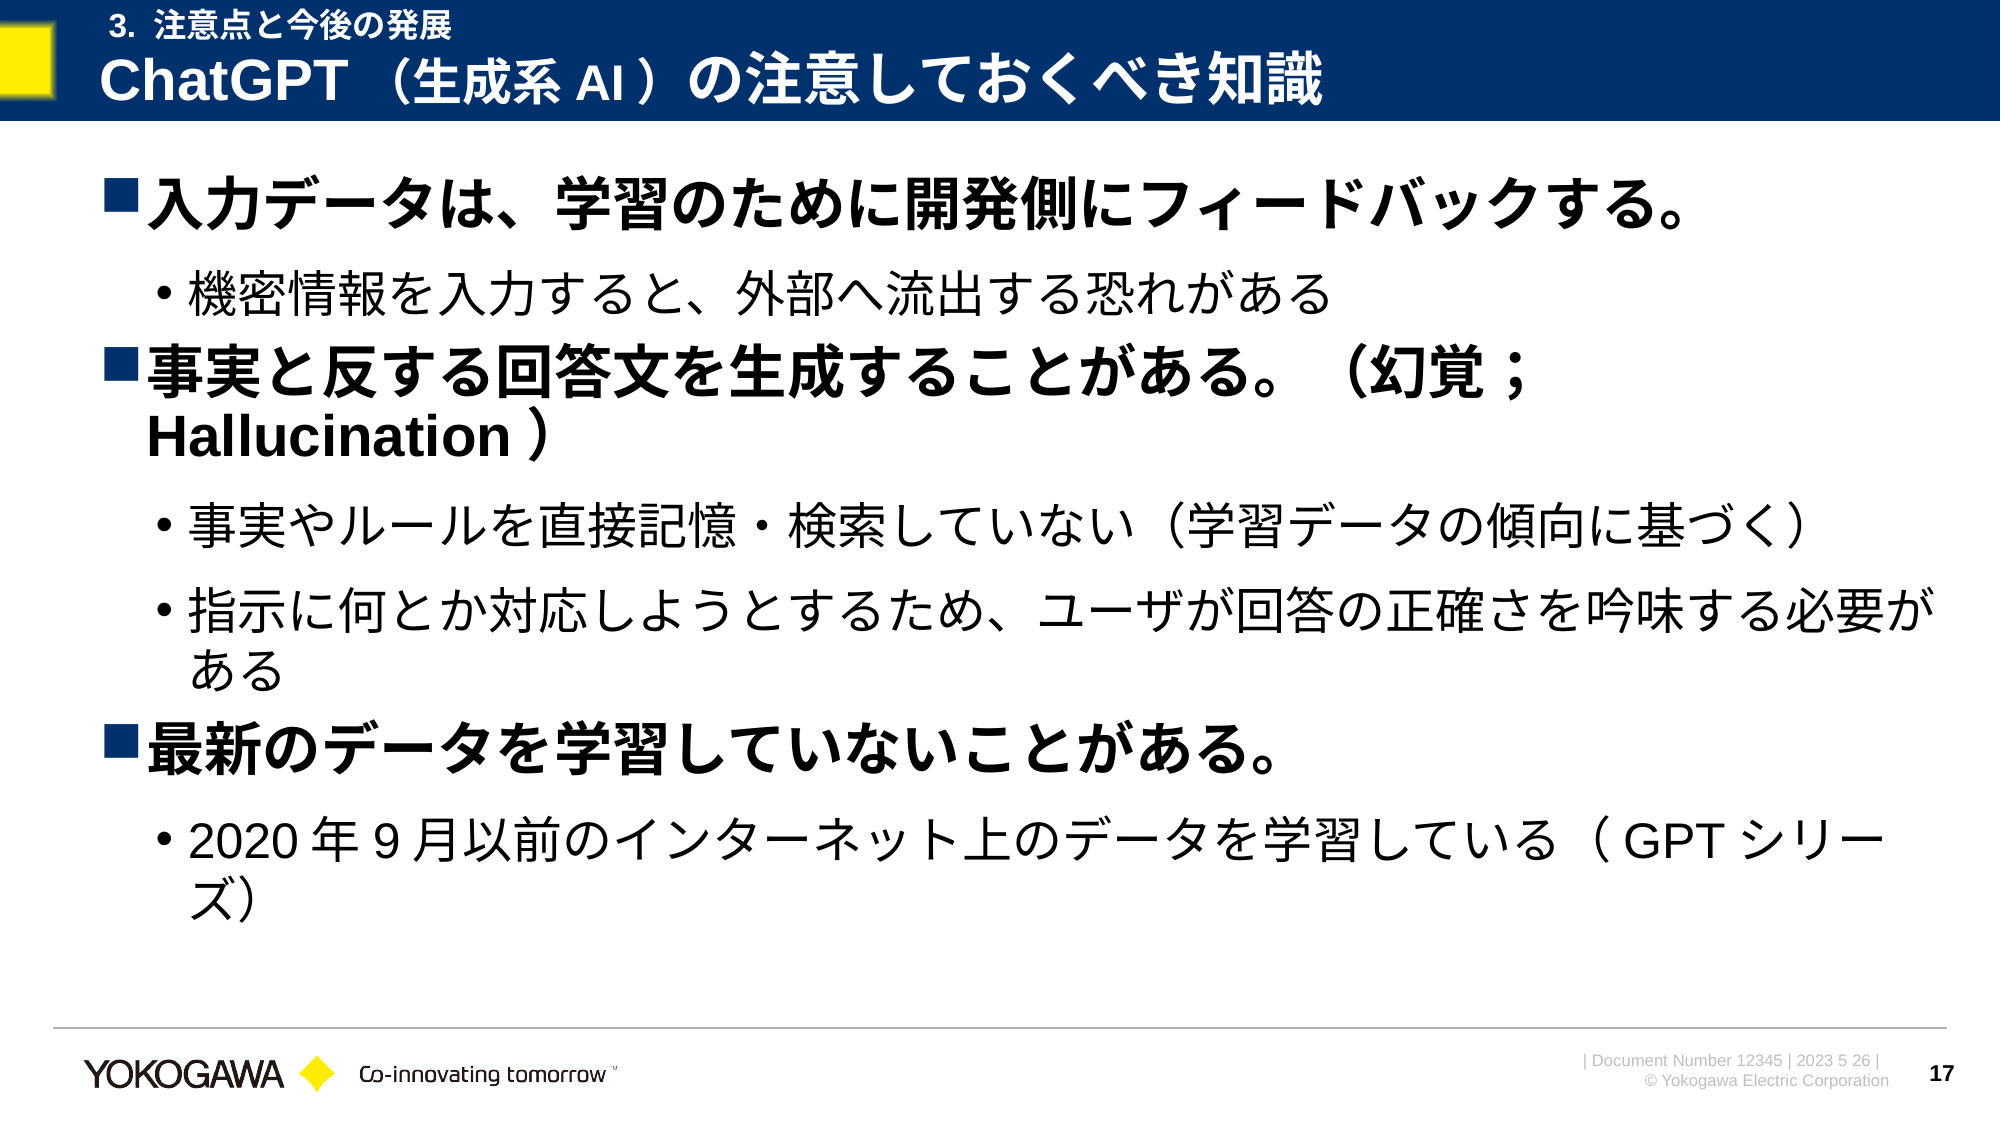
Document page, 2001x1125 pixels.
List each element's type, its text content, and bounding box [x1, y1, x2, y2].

picture [0, 6, 69, 115]
slide_number 17 [1904, 1042, 1970, 1103]
picture [83, 1055, 617, 1093]
text_box 3. 注意点と今後の発展 [93, 0, 559, 52]
text_box 入力データは、学習のために開発側にフィードバックする。 機密情報を入力すると、外部へ流出する恐れがある 事実と反する回答文を生成することがある。（幻覚；Hallucination） 事実やルールを直接記憶・検索していない（学習データの傾向に基づく） 指示に何とか対応しようとするため、ユーザが回答の正確さを吟味する必要がある 最新のデータを学習していないことがある。 2020年9月以前のインターネット上のデータを学習している（GPTシリーズ） [84, 167, 1955, 777]
title ChatGPT（生成系AI）の注意しておくべき知識 [84, 39, 1955, 125]
